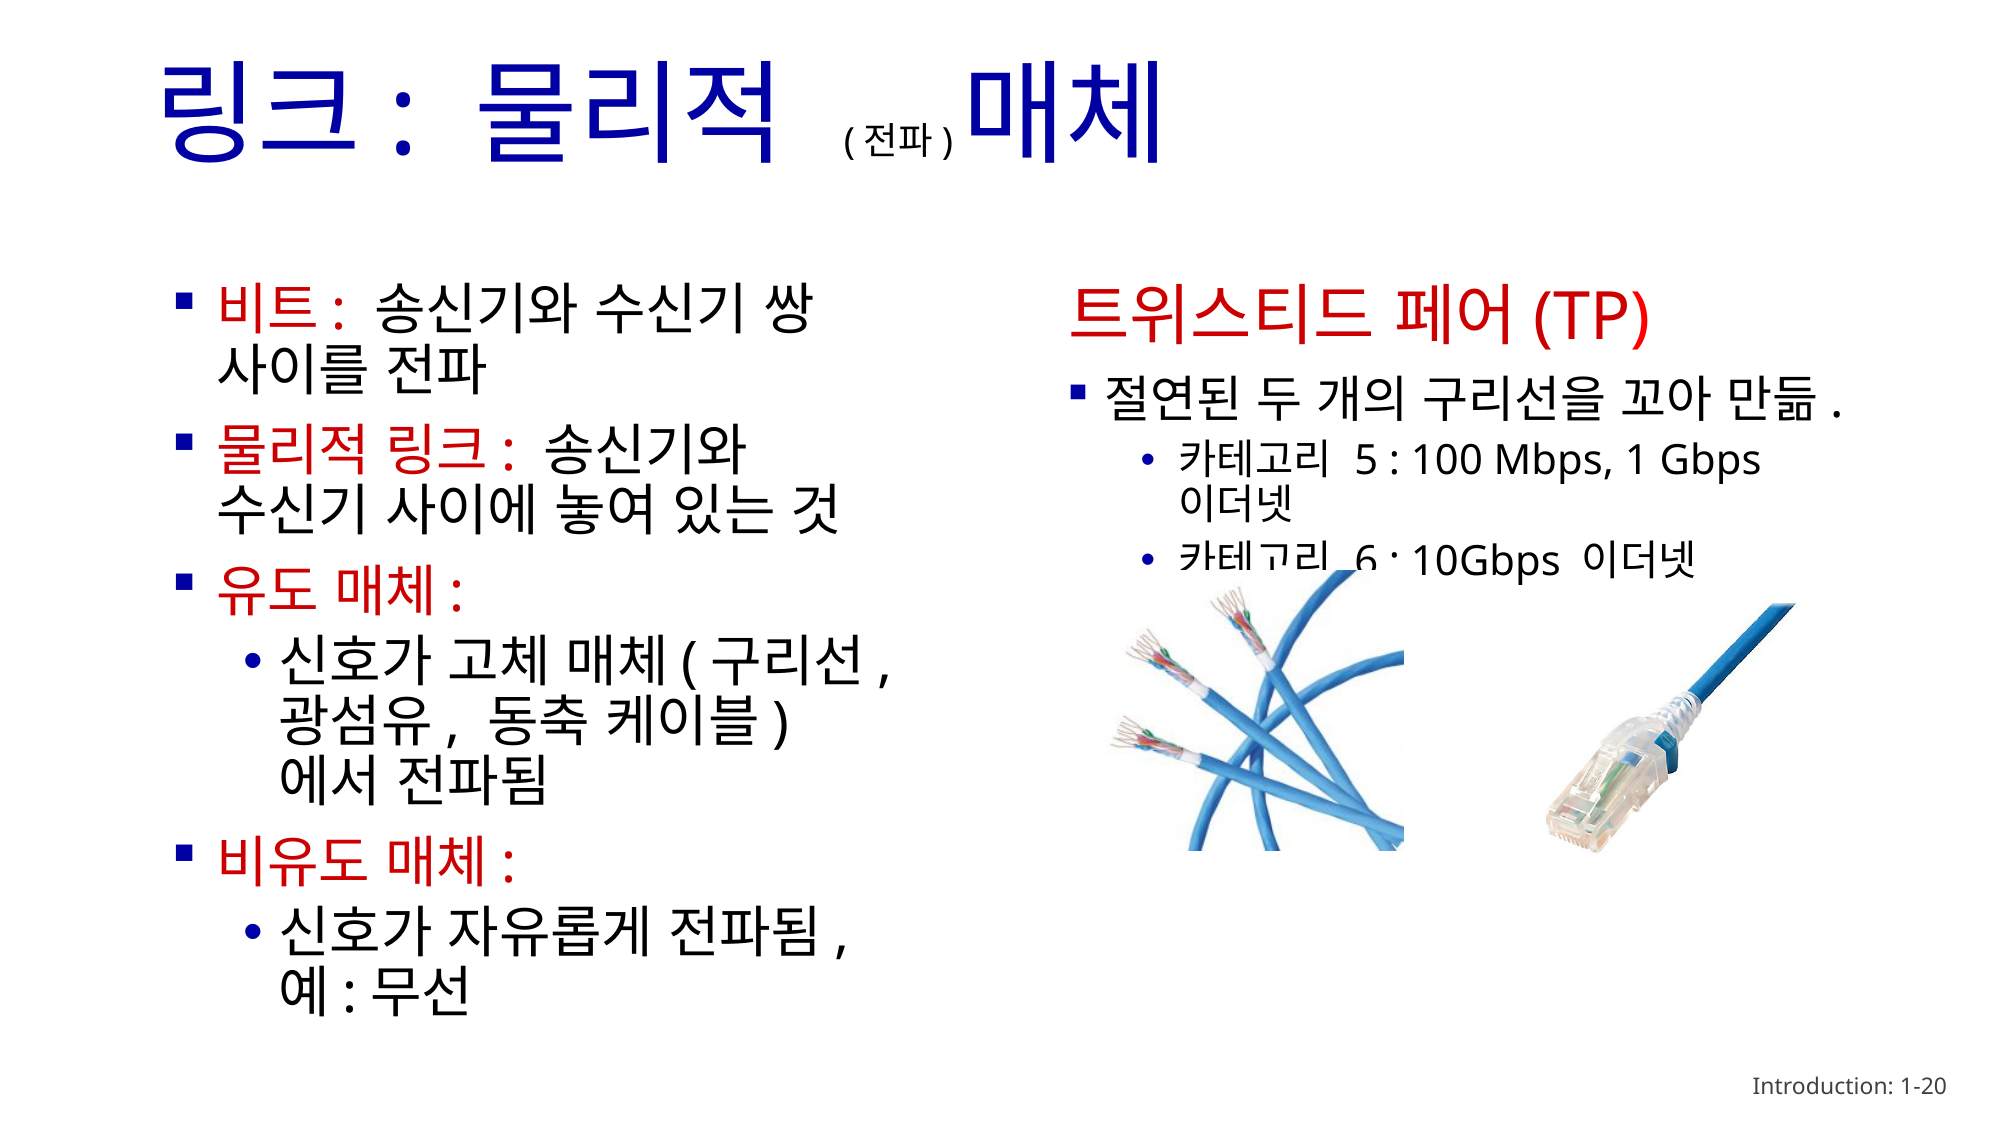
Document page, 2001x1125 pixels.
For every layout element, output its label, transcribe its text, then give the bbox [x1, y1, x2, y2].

title 링크: 물리적 (전파)매체 [139, 44, 1865, 192]
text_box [1038, 274, 1880, 867]
slide_number Introduction: 1-20 [1512, 1056, 1963, 1117]
text_box 비트: 송신기와 수신기 쌍 사이를 전파 물리적 링크: 송신기와 수신기 사이에 놓여 있는 것 유도 매체: 신호가 고체 매체(구리선, 광섬유, 동축 케이블)에서 전파됨 비유도 매체: 신호가 자유롭게 전파됨, 예:무선 [156, 274, 918, 1037]
